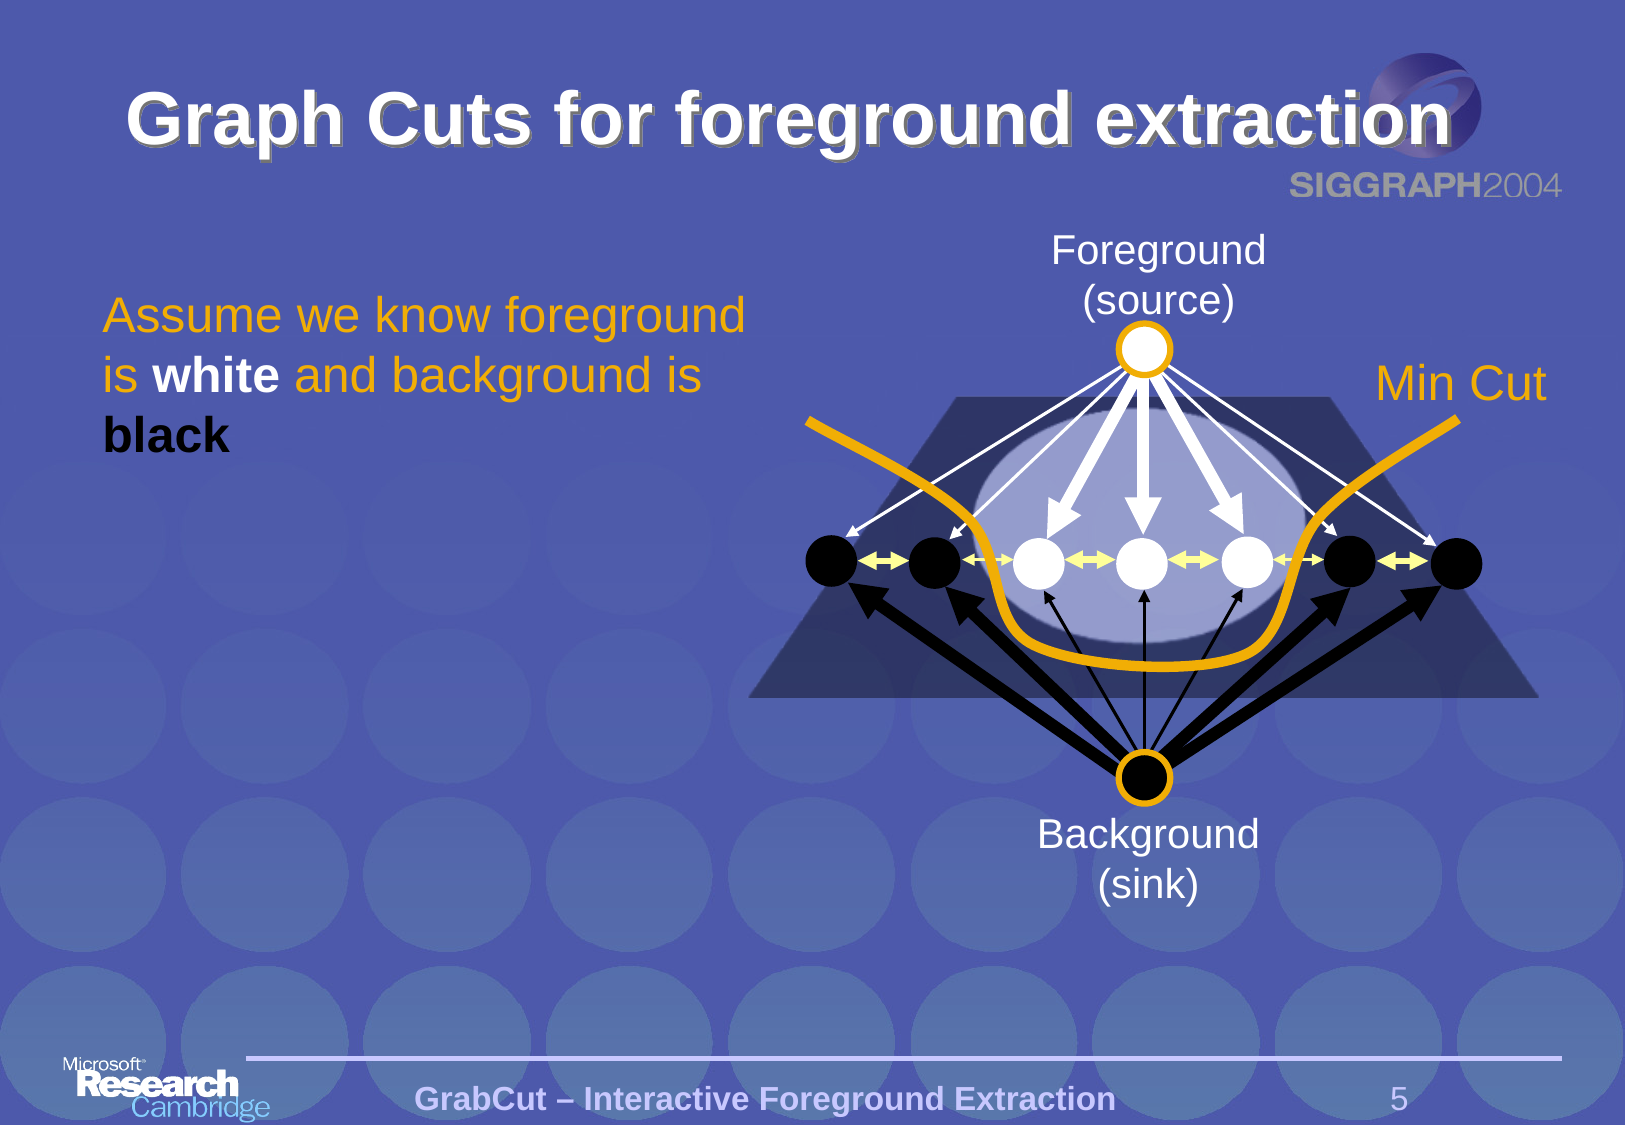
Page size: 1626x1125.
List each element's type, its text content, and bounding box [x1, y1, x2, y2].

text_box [806, 342, 1589, 676]
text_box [62, 1056, 1563, 1125]
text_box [1020, 215, 1298, 376]
picture [0, 0, 1625, 1125]
text_box Assume we know foreground is white and background is black [87, 275, 782, 591]
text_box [847, 683, 1443, 773]
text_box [1016, 751, 1281, 915]
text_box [805, 534, 1483, 590]
title Graph Cuts for foreground extraction [62, 0, 1470, 221]
